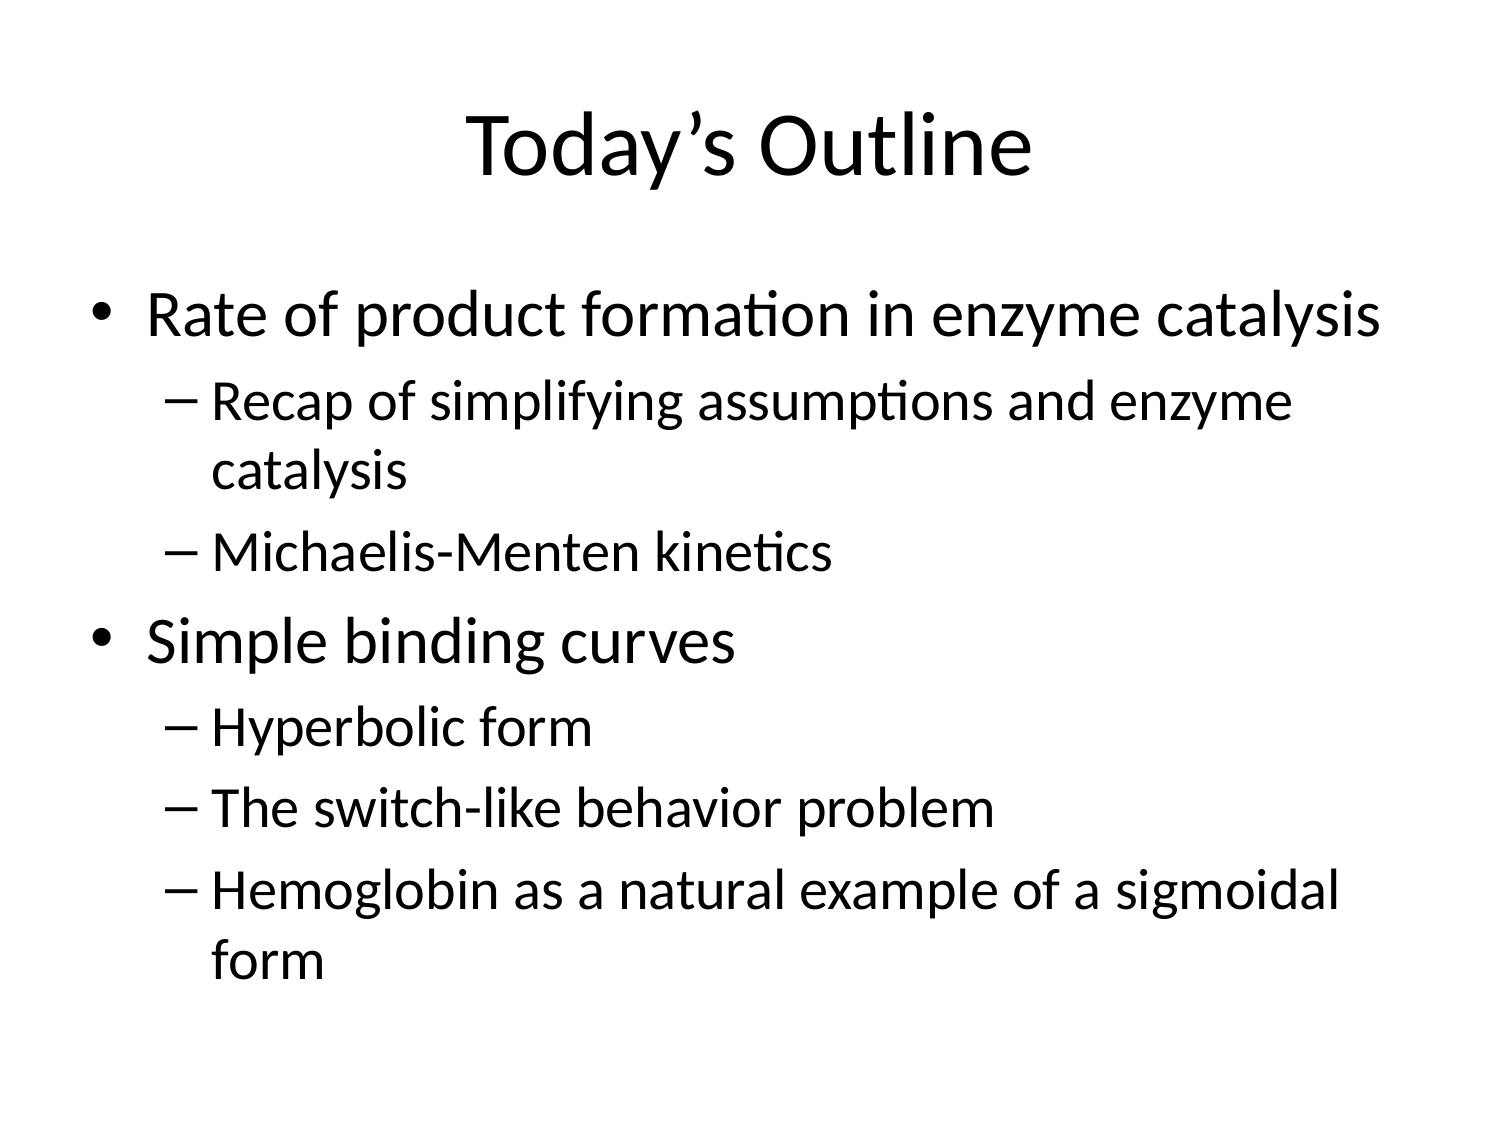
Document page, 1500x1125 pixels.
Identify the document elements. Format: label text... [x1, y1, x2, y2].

title Today’s Outline [75, 45, 1425, 233]
list Rate of product formation in enzyme catalysis Recap of simplifying assumptions and enzyme catalysis Michaelis-Menten kinetics Simple binding curves Hyperbolic form The switch-like behavior problem Hemoglobin as a natural example of a sigmoidal form [75, 262, 1425, 1005]
